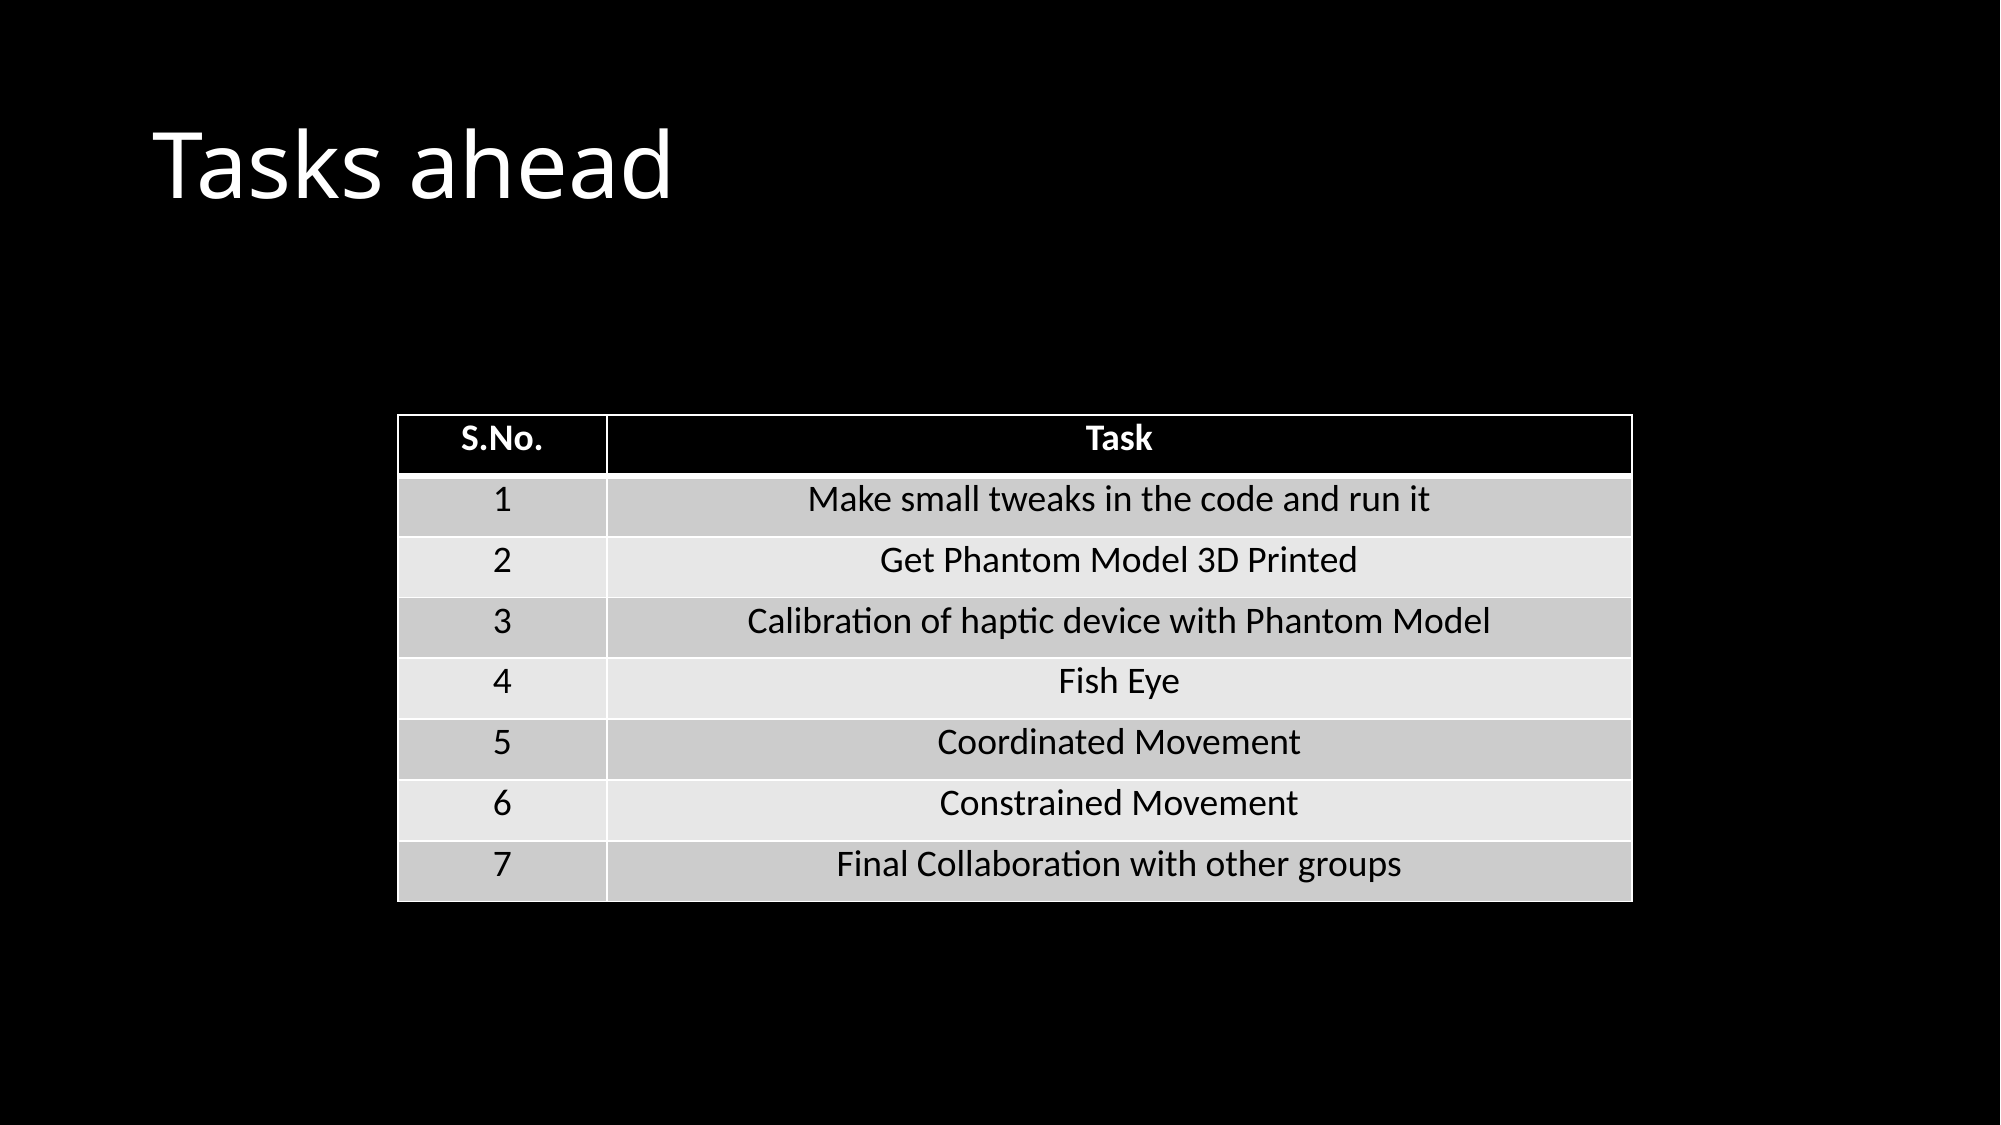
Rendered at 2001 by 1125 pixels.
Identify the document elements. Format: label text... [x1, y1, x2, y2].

table_cell 1 [399, 479, 606, 536]
table_cell Constrained Movement [608, 781, 1631, 840]
table_cell Get Phantom Model 3D Printed [608, 538, 1631, 597]
table_cell 4 [399, 659, 606, 718]
table_header S.No. [399, 416, 606, 473]
table_cell Coordinated Movement [608, 720, 1631, 779]
title Tasks ahead [137, 59, 1863, 278]
table_cell Make small tweaks in the code and run it [608, 479, 1631, 536]
table_cell Calibration of haptic device with Phantom Model [608, 598, 1631, 657]
table_cell 2 [399, 538, 606, 597]
table_header Task [608, 416, 1631, 473]
table_cell 3 [399, 598, 606, 657]
table_cell 7 [399, 842, 606, 901]
table_cell Fish Eye [608, 659, 1631, 718]
table_cell 5 [399, 720, 606, 779]
table_cell 6 [399, 781, 606, 840]
table_cell Final Collaboration with other groups [608, 842, 1631, 901]
